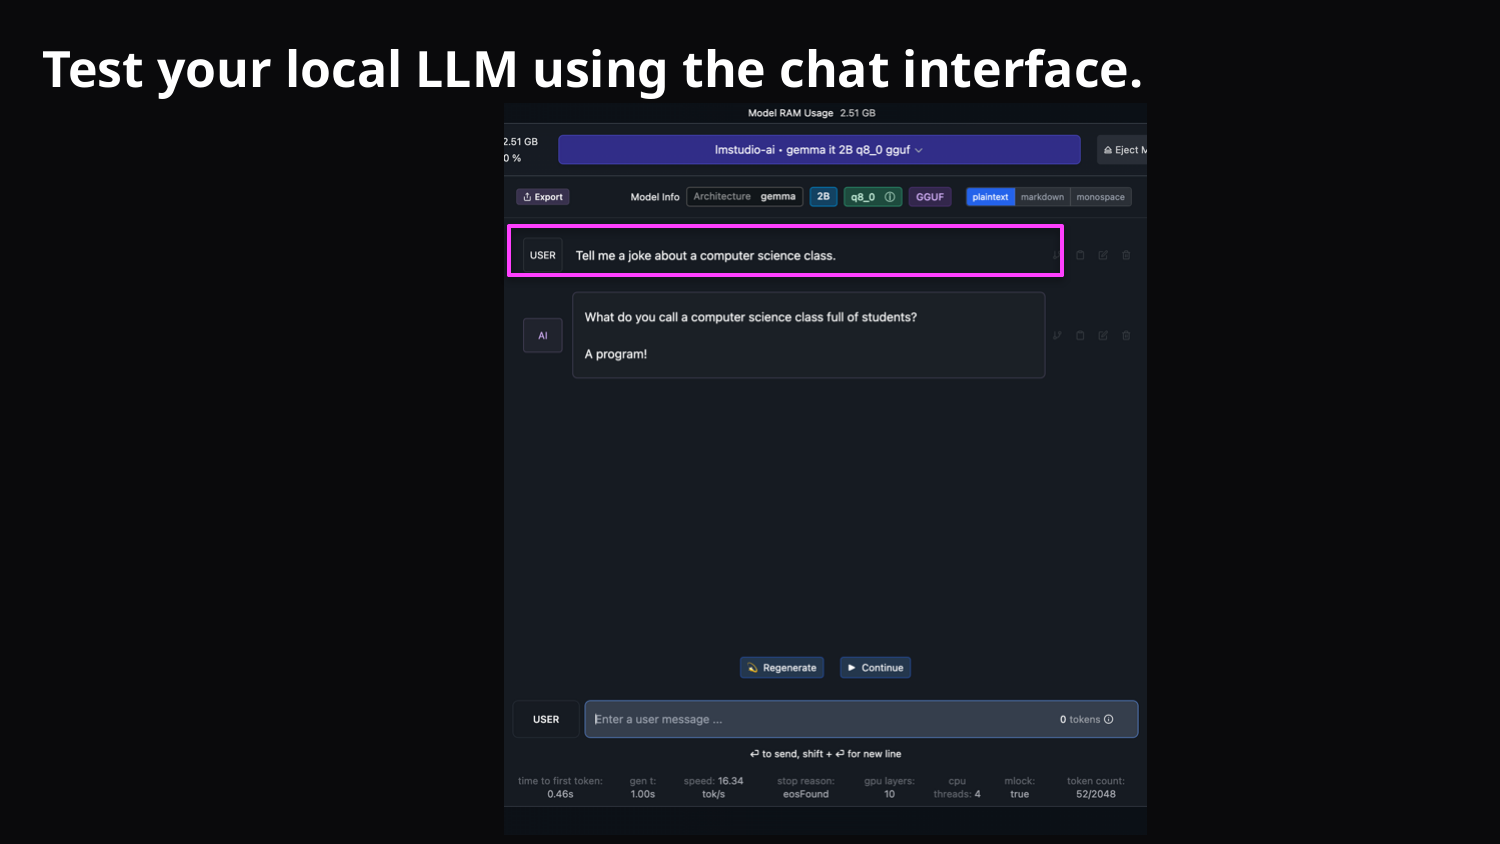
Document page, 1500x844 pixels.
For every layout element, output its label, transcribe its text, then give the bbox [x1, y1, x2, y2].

title Test your local LLM using the chat interface. [36, 21, 1299, 121]
picture [504, 103, 1147, 835]
